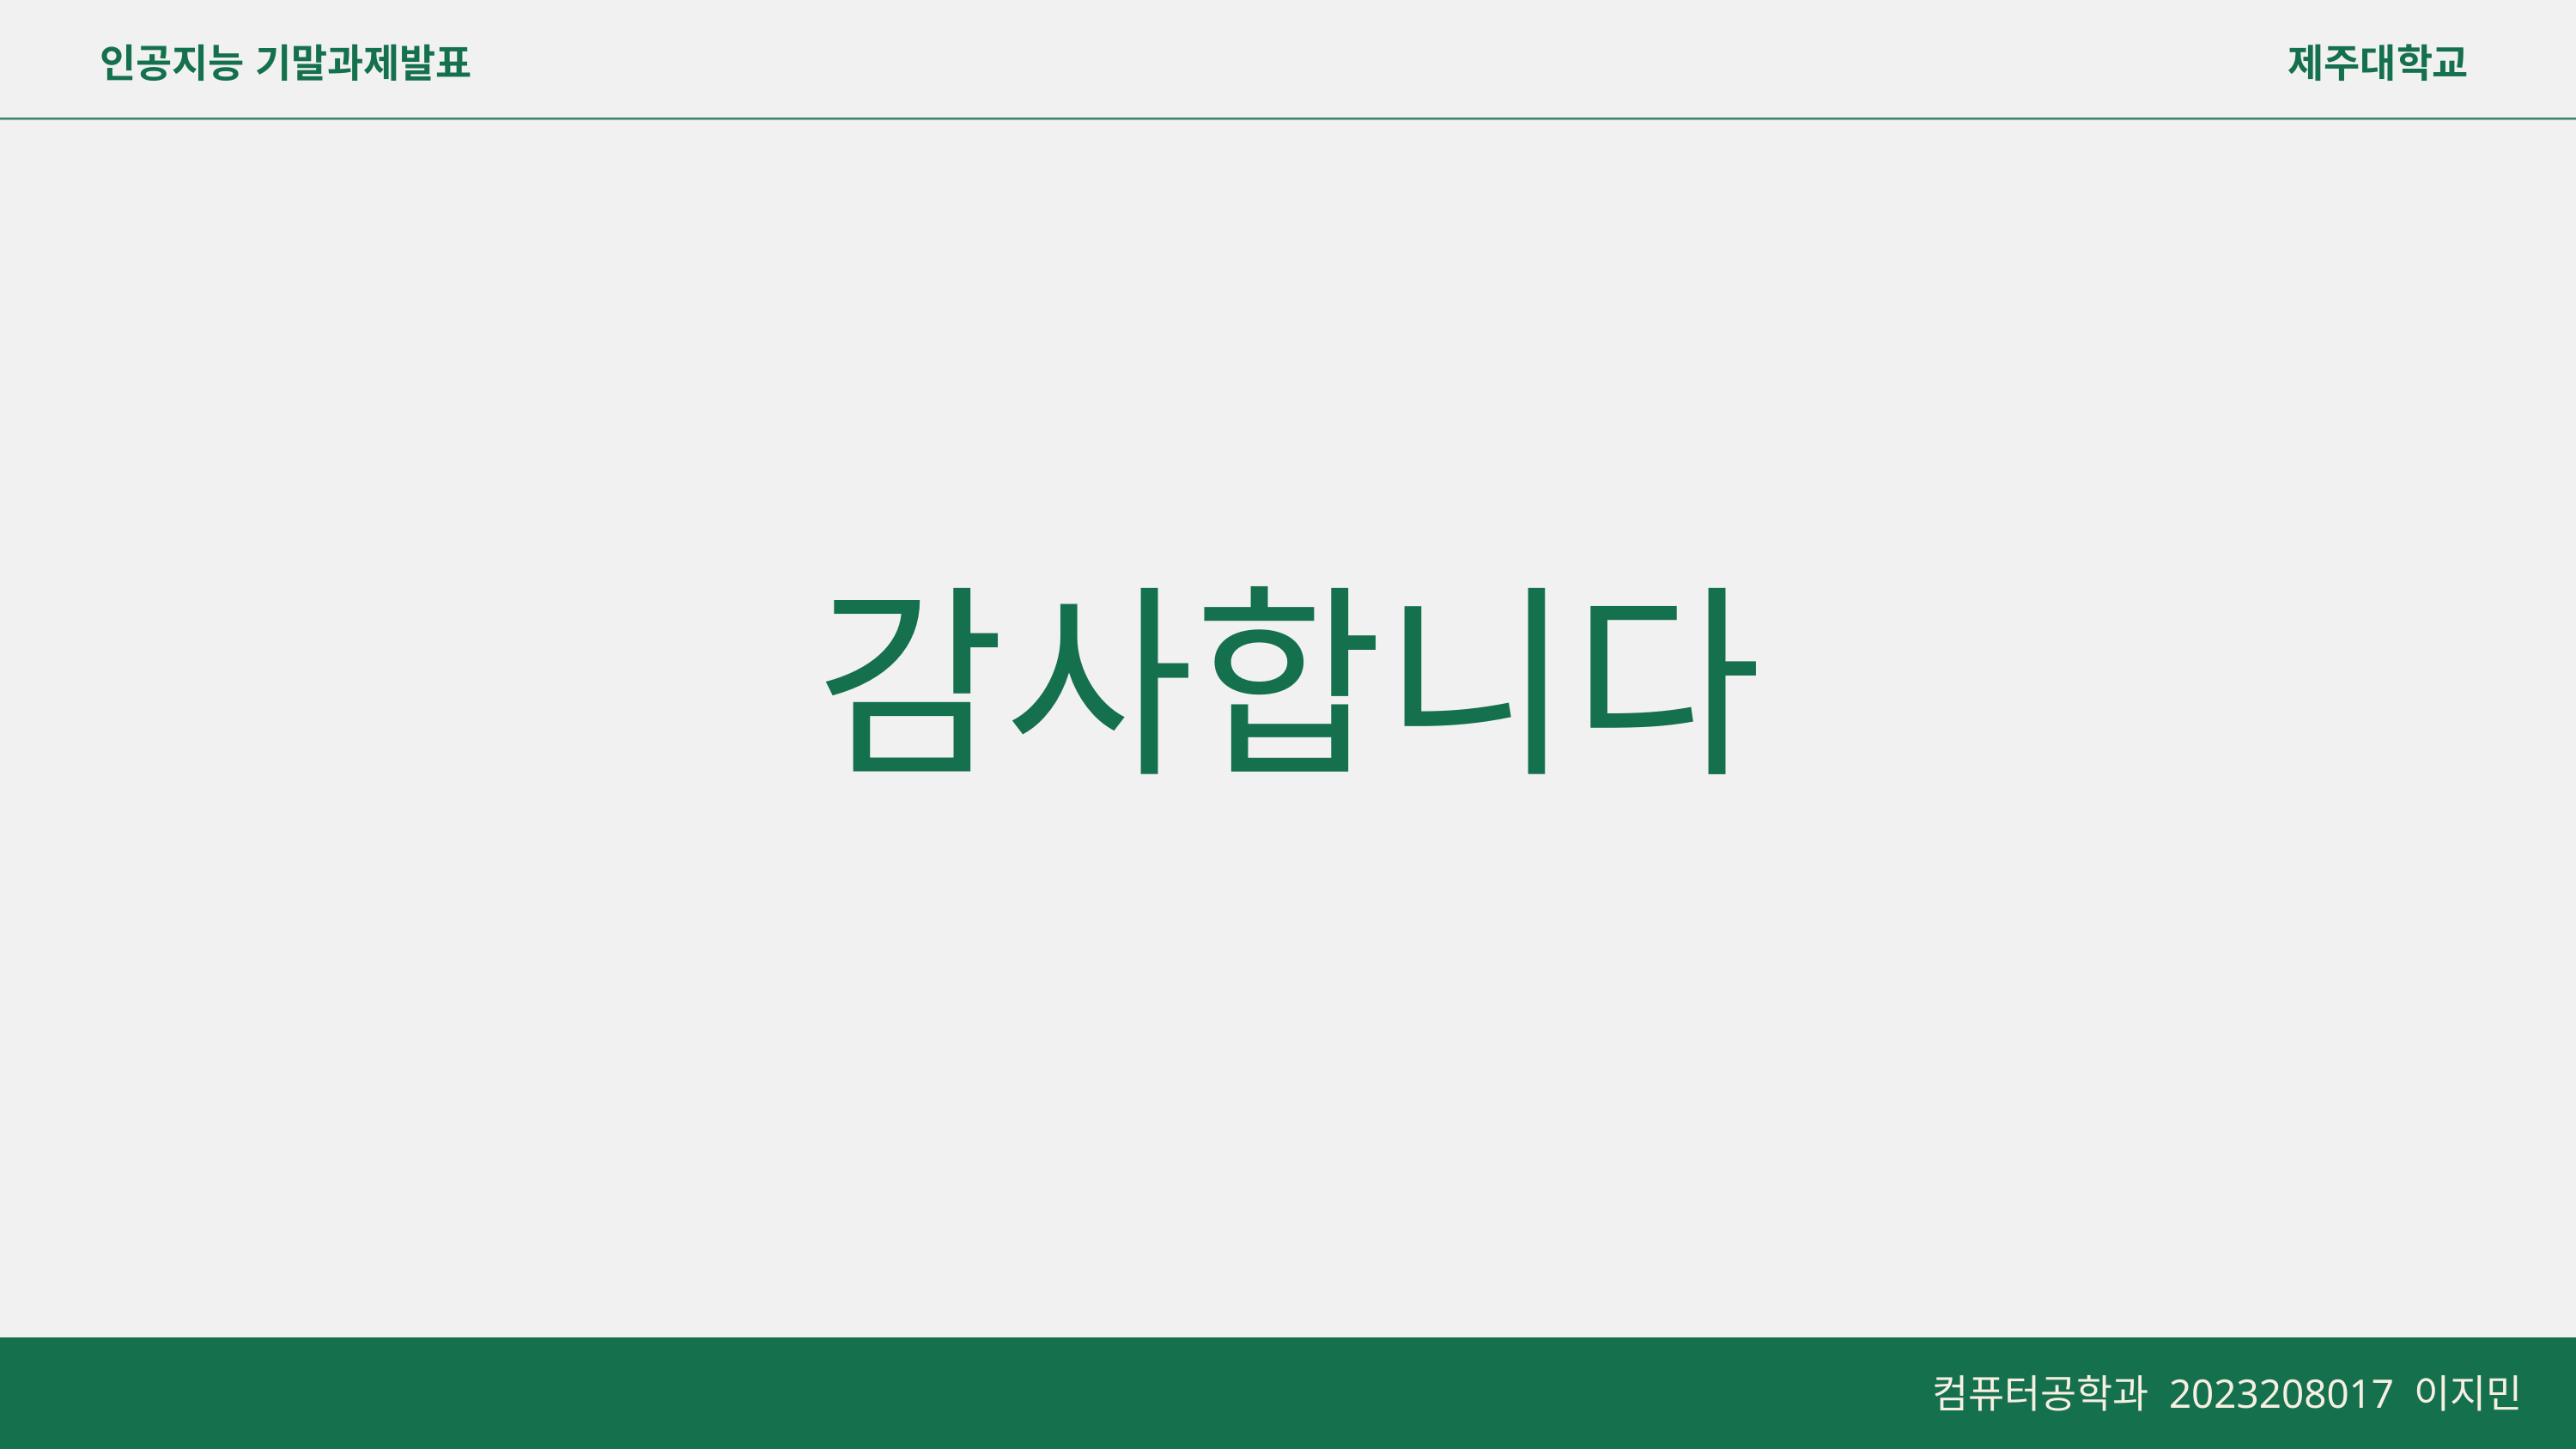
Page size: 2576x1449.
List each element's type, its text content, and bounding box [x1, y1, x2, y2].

text_box 인공지능 기말과제발표 [100, 35, 586, 92]
text_box 감사합니다 [568, 579, 2010, 730]
picture [0, 1337, 2576, 1449]
text_box 제주대학교 [1984, 35, 2469, 92]
